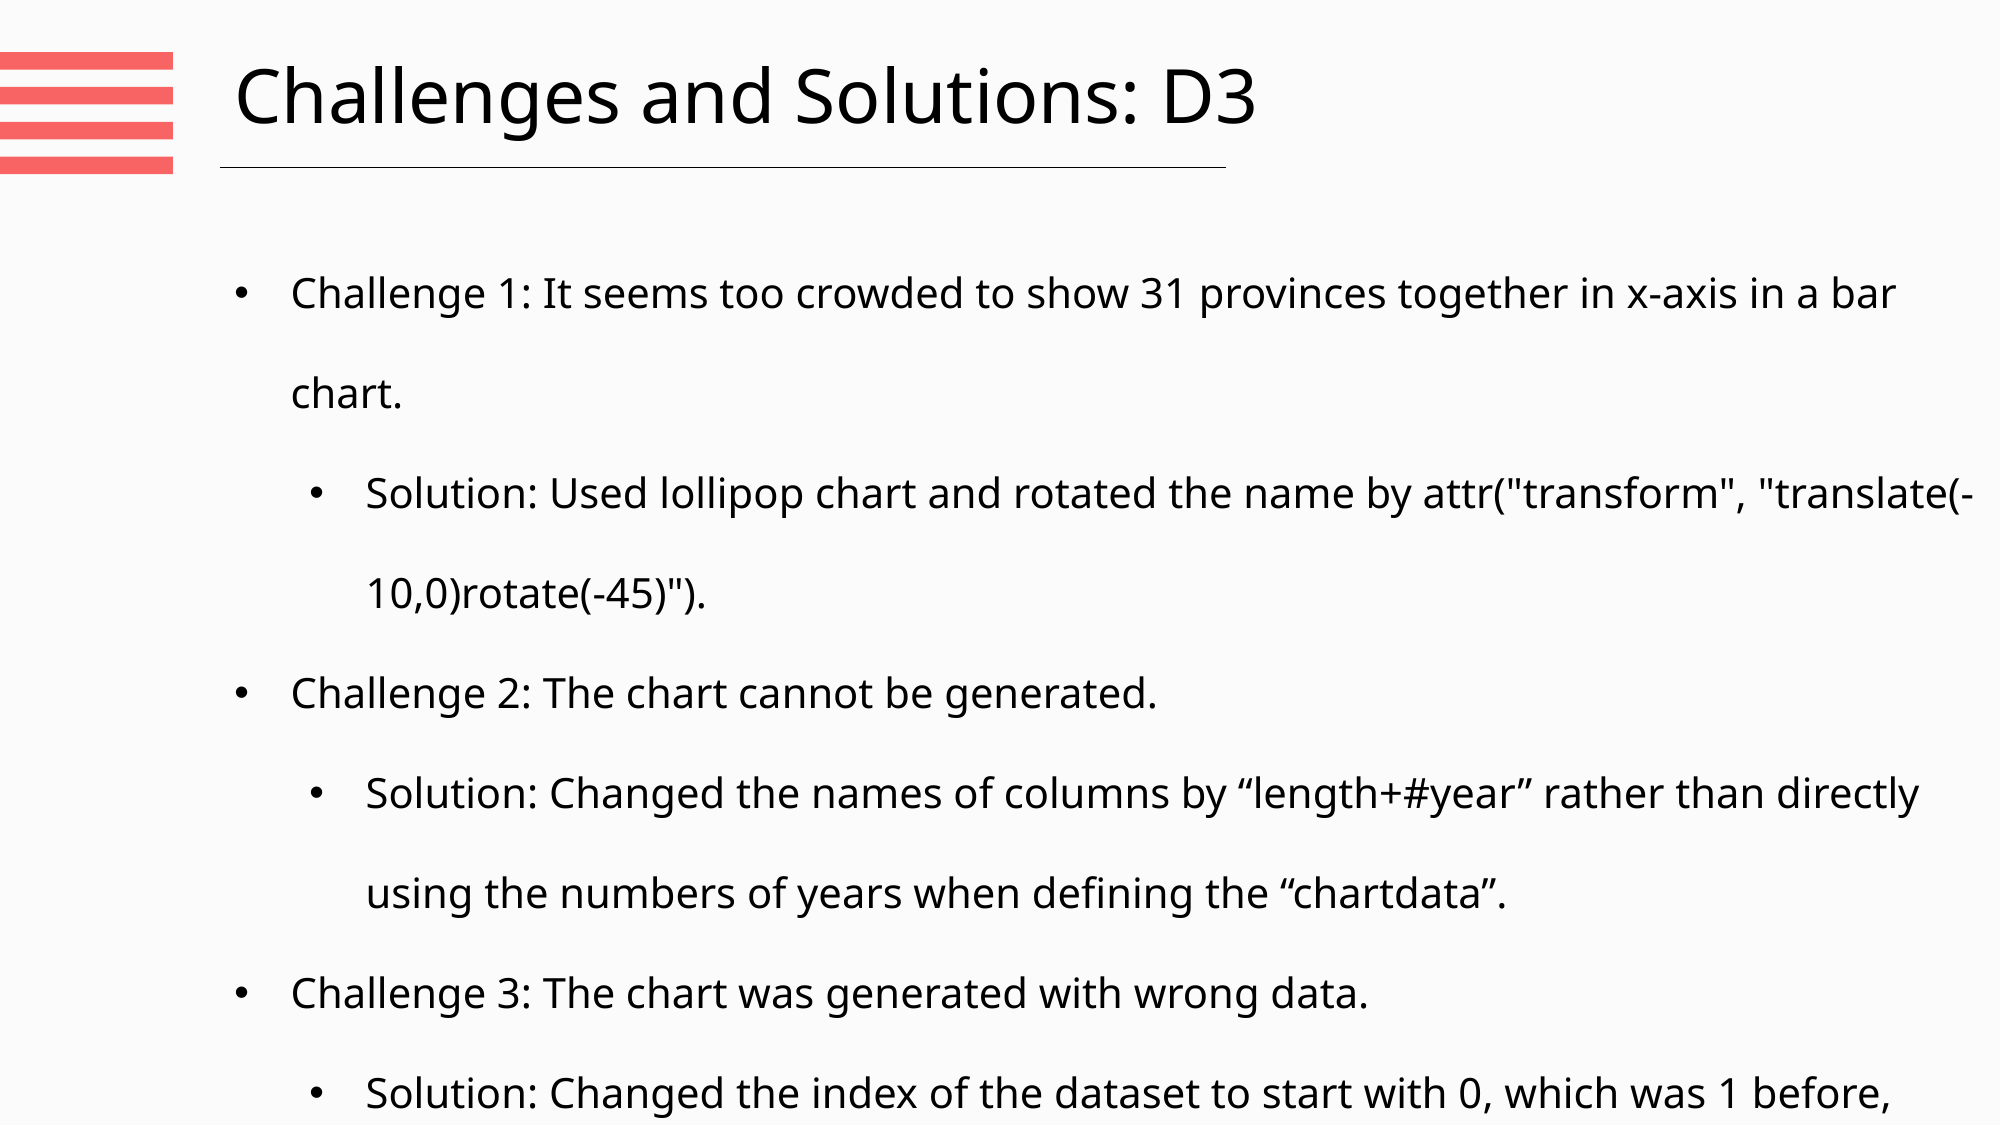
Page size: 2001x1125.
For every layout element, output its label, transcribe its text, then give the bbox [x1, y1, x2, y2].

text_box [0, 52, 173, 175]
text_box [219, 41, 1856, 168]
text_box Challenge 1: It seems too crowded to show 31 provinces together in x-axis in a bar chart. Solution: Used lollipop chart and rotated the name by attr("transform", "translate(-10,0)rotate(-45)"). Challenge 2: The chart cannot be generated. Solution: Changed the names of columns by “length+#year” rather than directly using the numbers of years when defining the “chartdata”. Challenge 3: The chart was generated with wrong data. Solution: Changed the index of the dataset to start with 0, which was 1 before, because I set my code ” var i = 0”. [219, 209, 2000, 1125]
